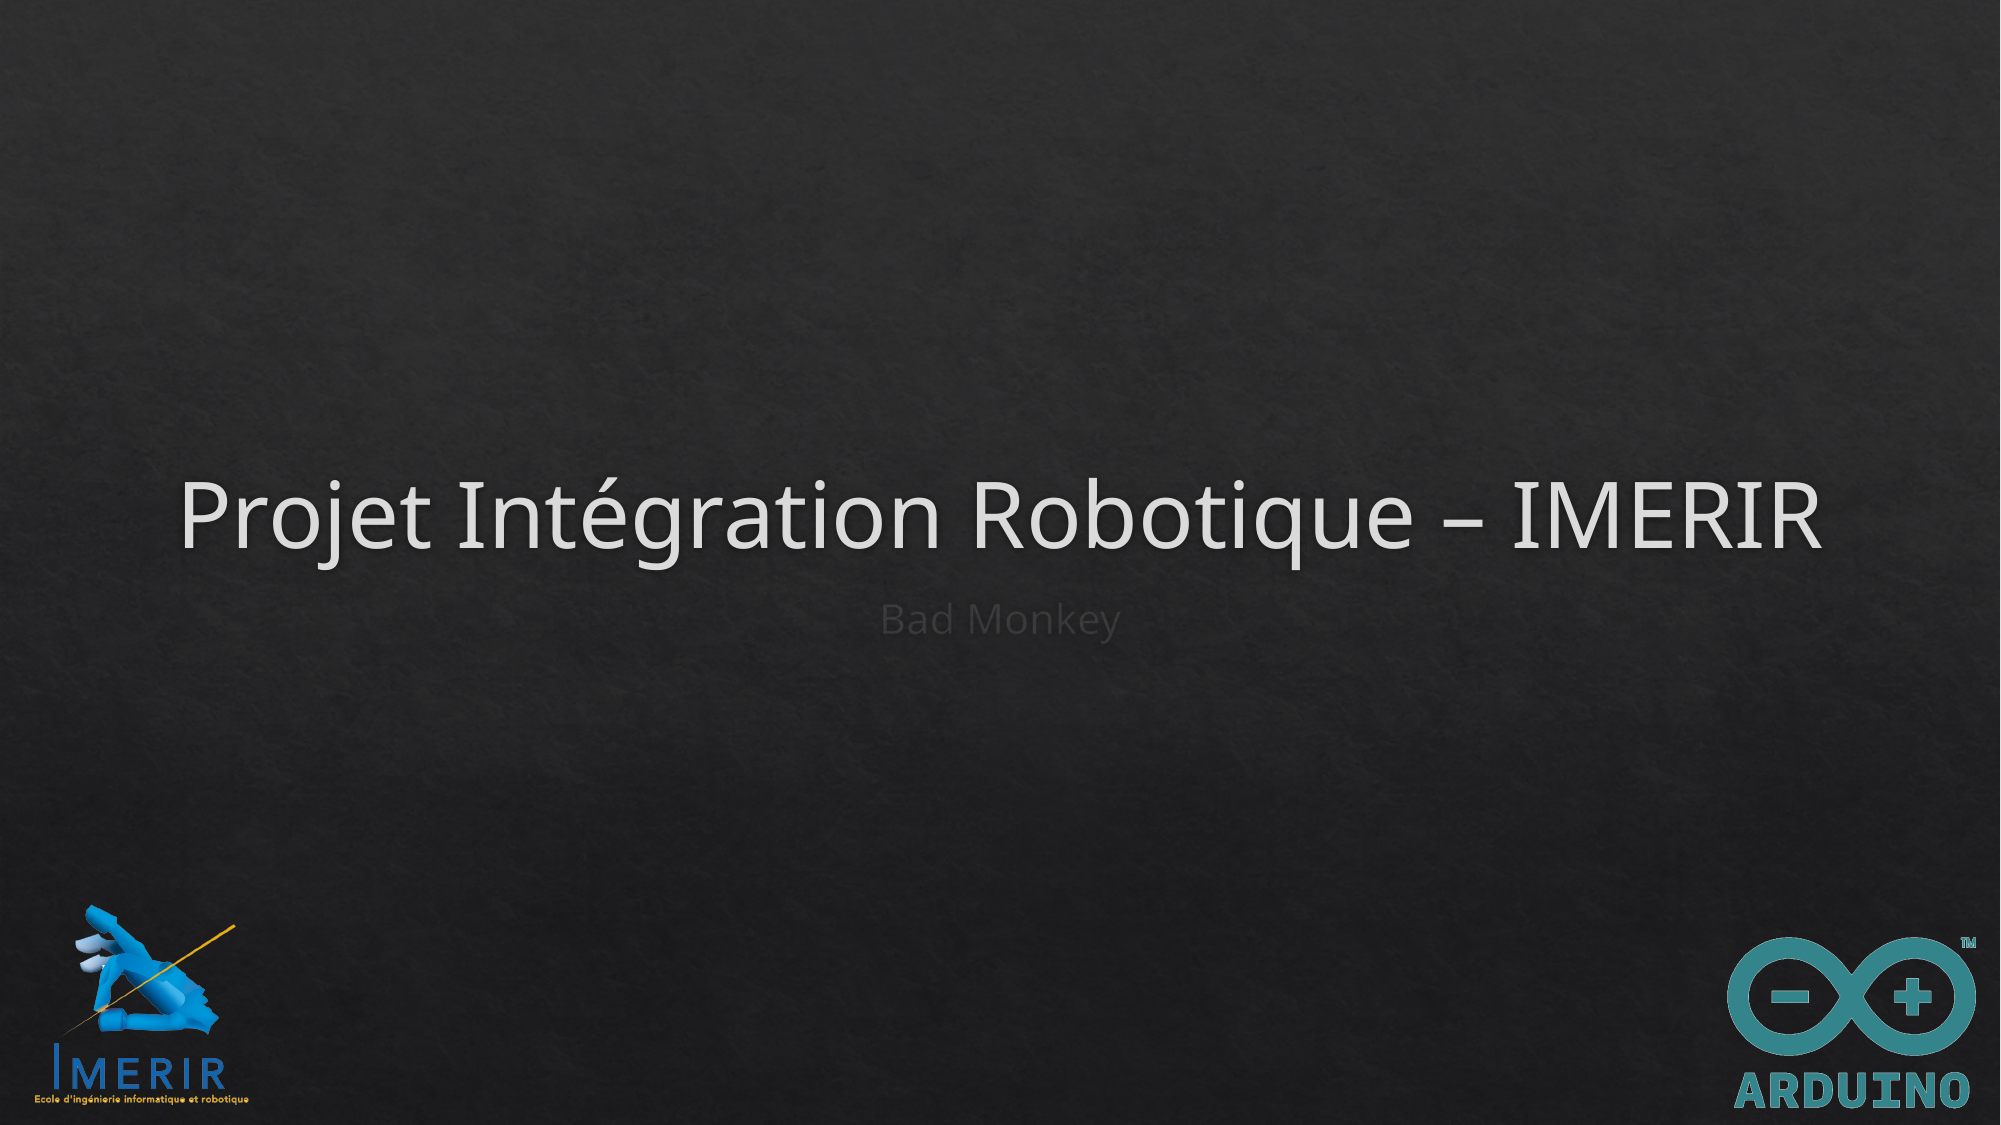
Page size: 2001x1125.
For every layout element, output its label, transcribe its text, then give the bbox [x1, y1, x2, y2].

title Projet Intégration Robotique – IMERIR [0, 376, 2000, 575]
picture [25, 901, 261, 1125]
picture [1705, 875, 2000, 1125]
subtitle Bad Monkey [225, 584, 1775, 671]
